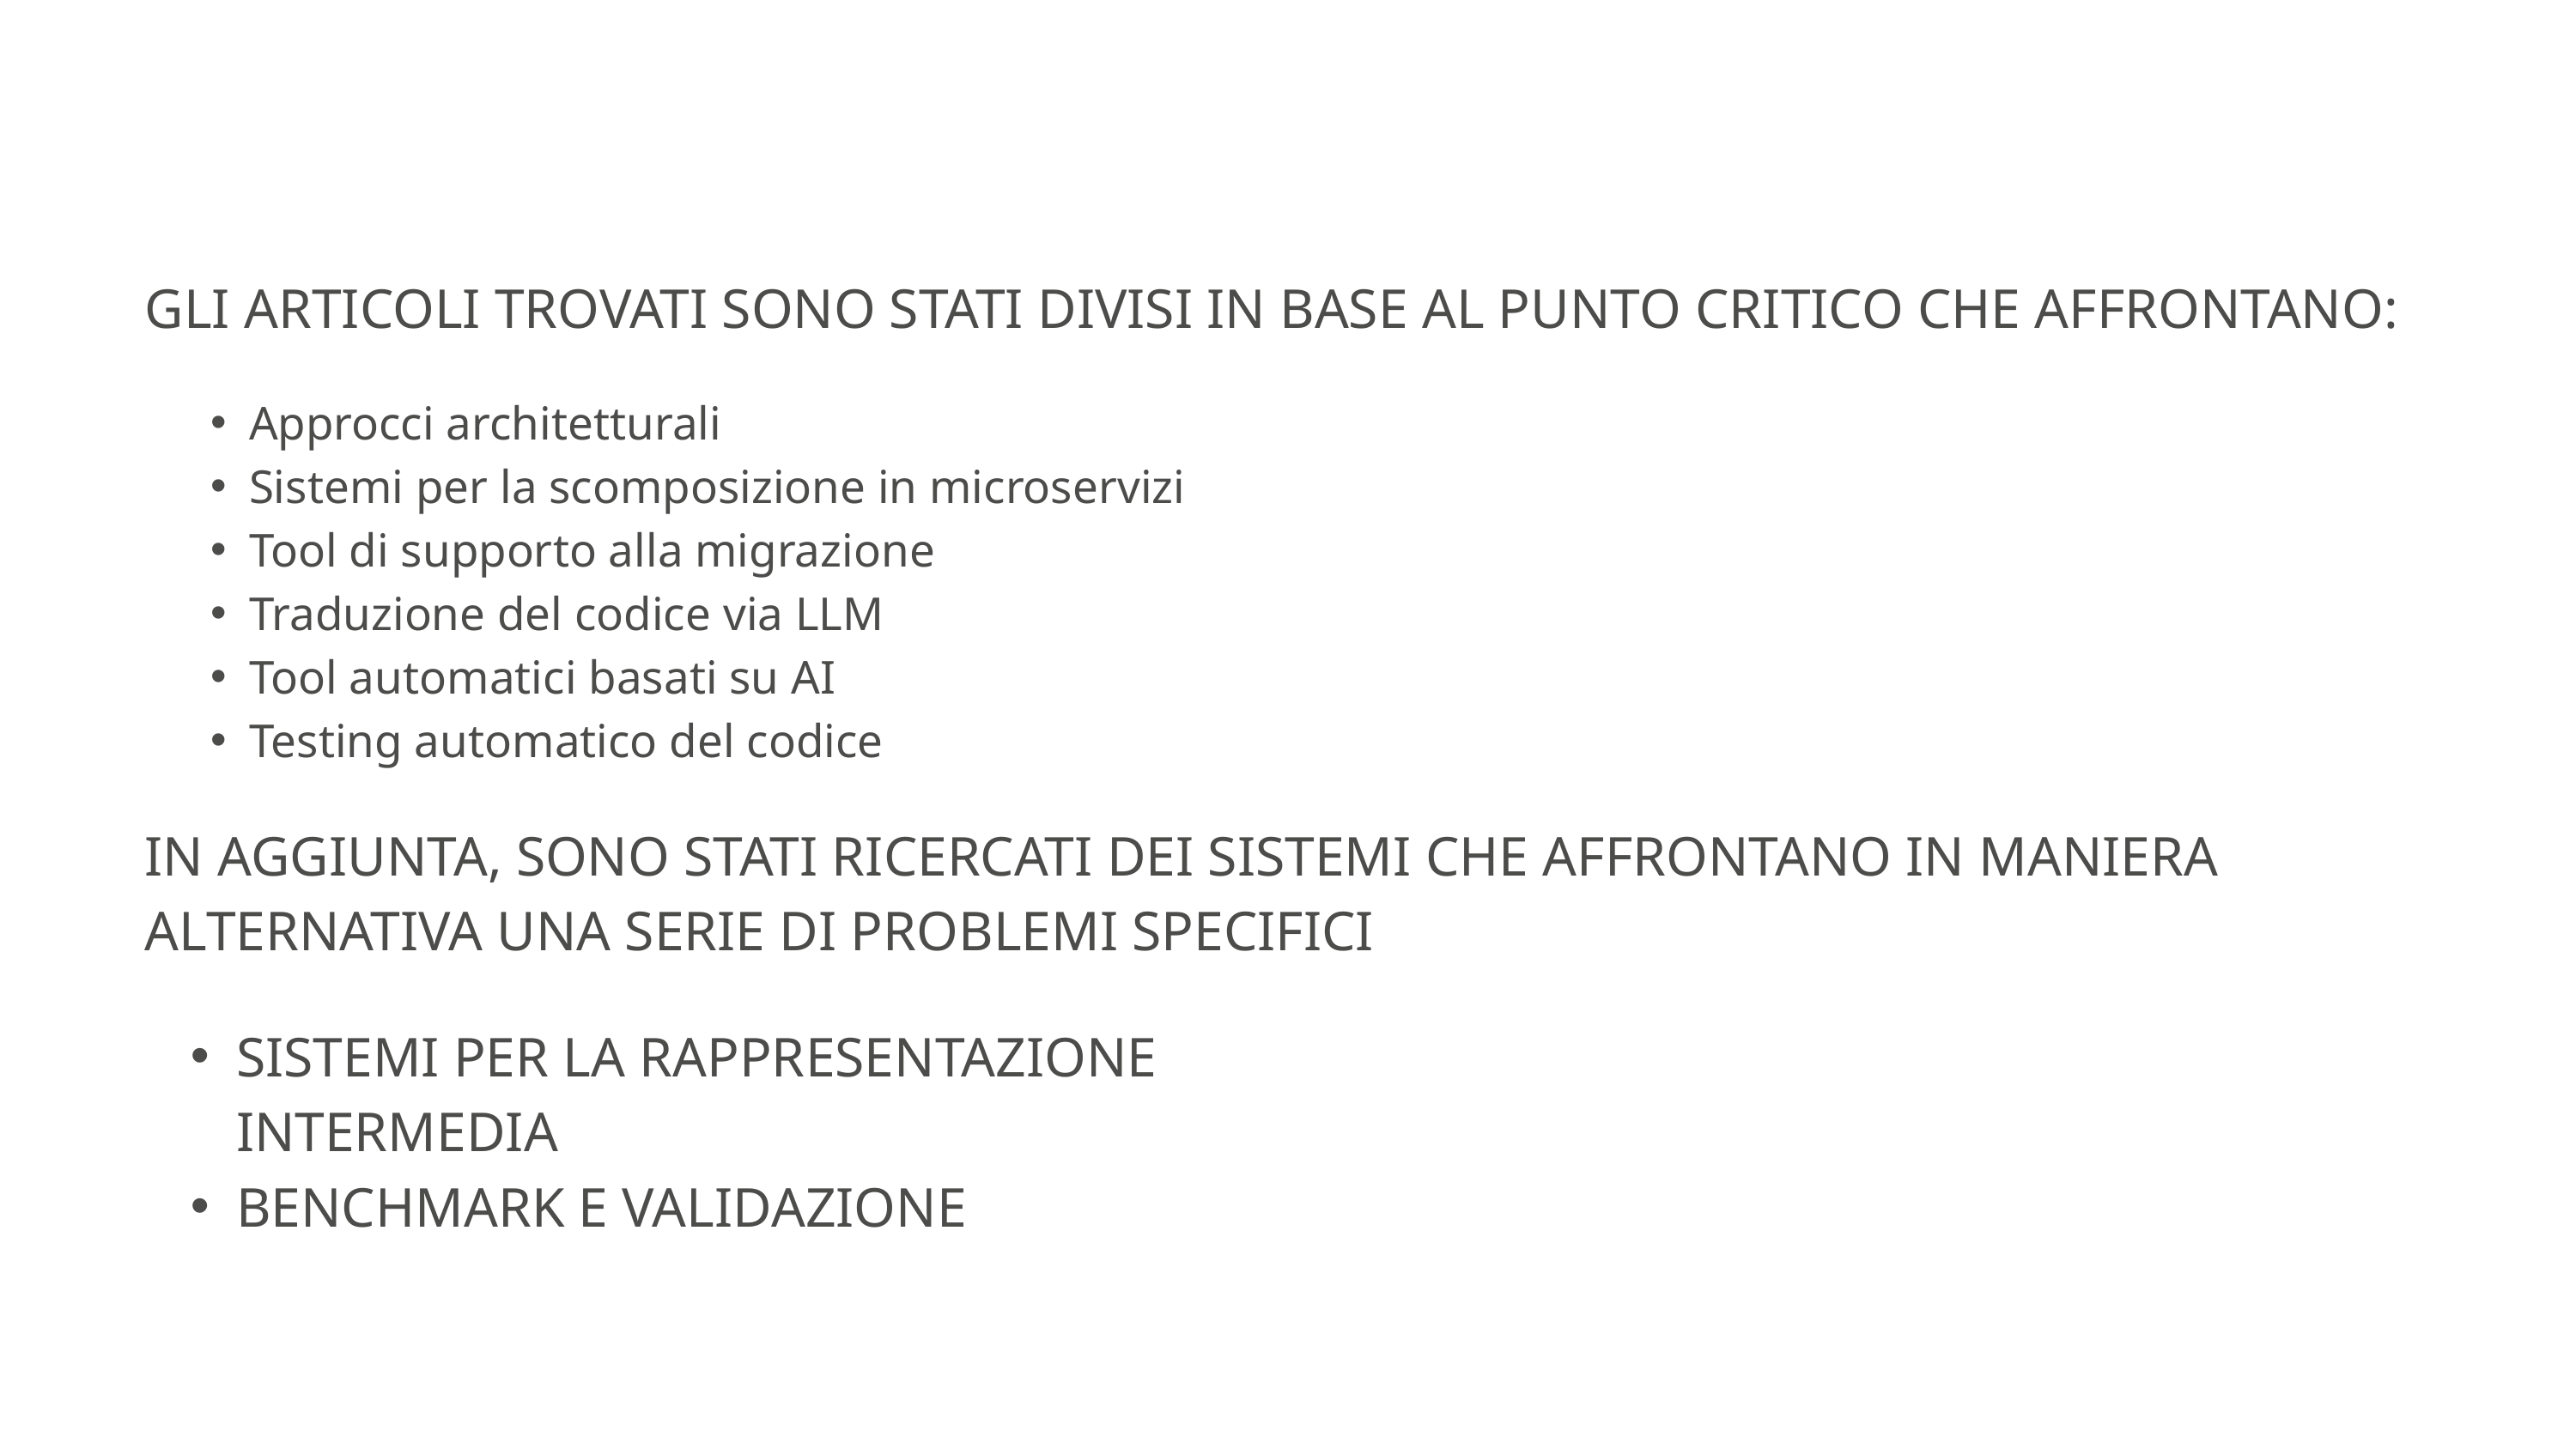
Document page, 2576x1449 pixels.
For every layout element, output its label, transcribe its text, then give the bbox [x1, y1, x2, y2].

text_box SISTEMI PER LA RAPPRESENTAZIONE INTERMEDIA BENCHMARK E VALIDAZIONE [144, 1012, 1473, 1238]
text_box Approcci architetturali Sistemi per la scomposizione in microservizi Tool di supporto alla migrazione Traduzione del codice via LLM Tool automatici basati su AI Testing automatico del codice [172, 385, 1632, 767]
text_box GLI ARTICOLI TROVATI SONO STATI DIVISI IN BASE AL PUNTO CRITICO CHE AFFRONTANO: [144, 264, 2432, 340]
text_box IN AGGIUNTA, SONO STATI RICERCATI DEI SISTEMI CHE AFFRONTANO IN MANIERA ALTERNATIVA UNA SERIE DI PROBLEMI SPECIFICI [144, 811, 2432, 962]
